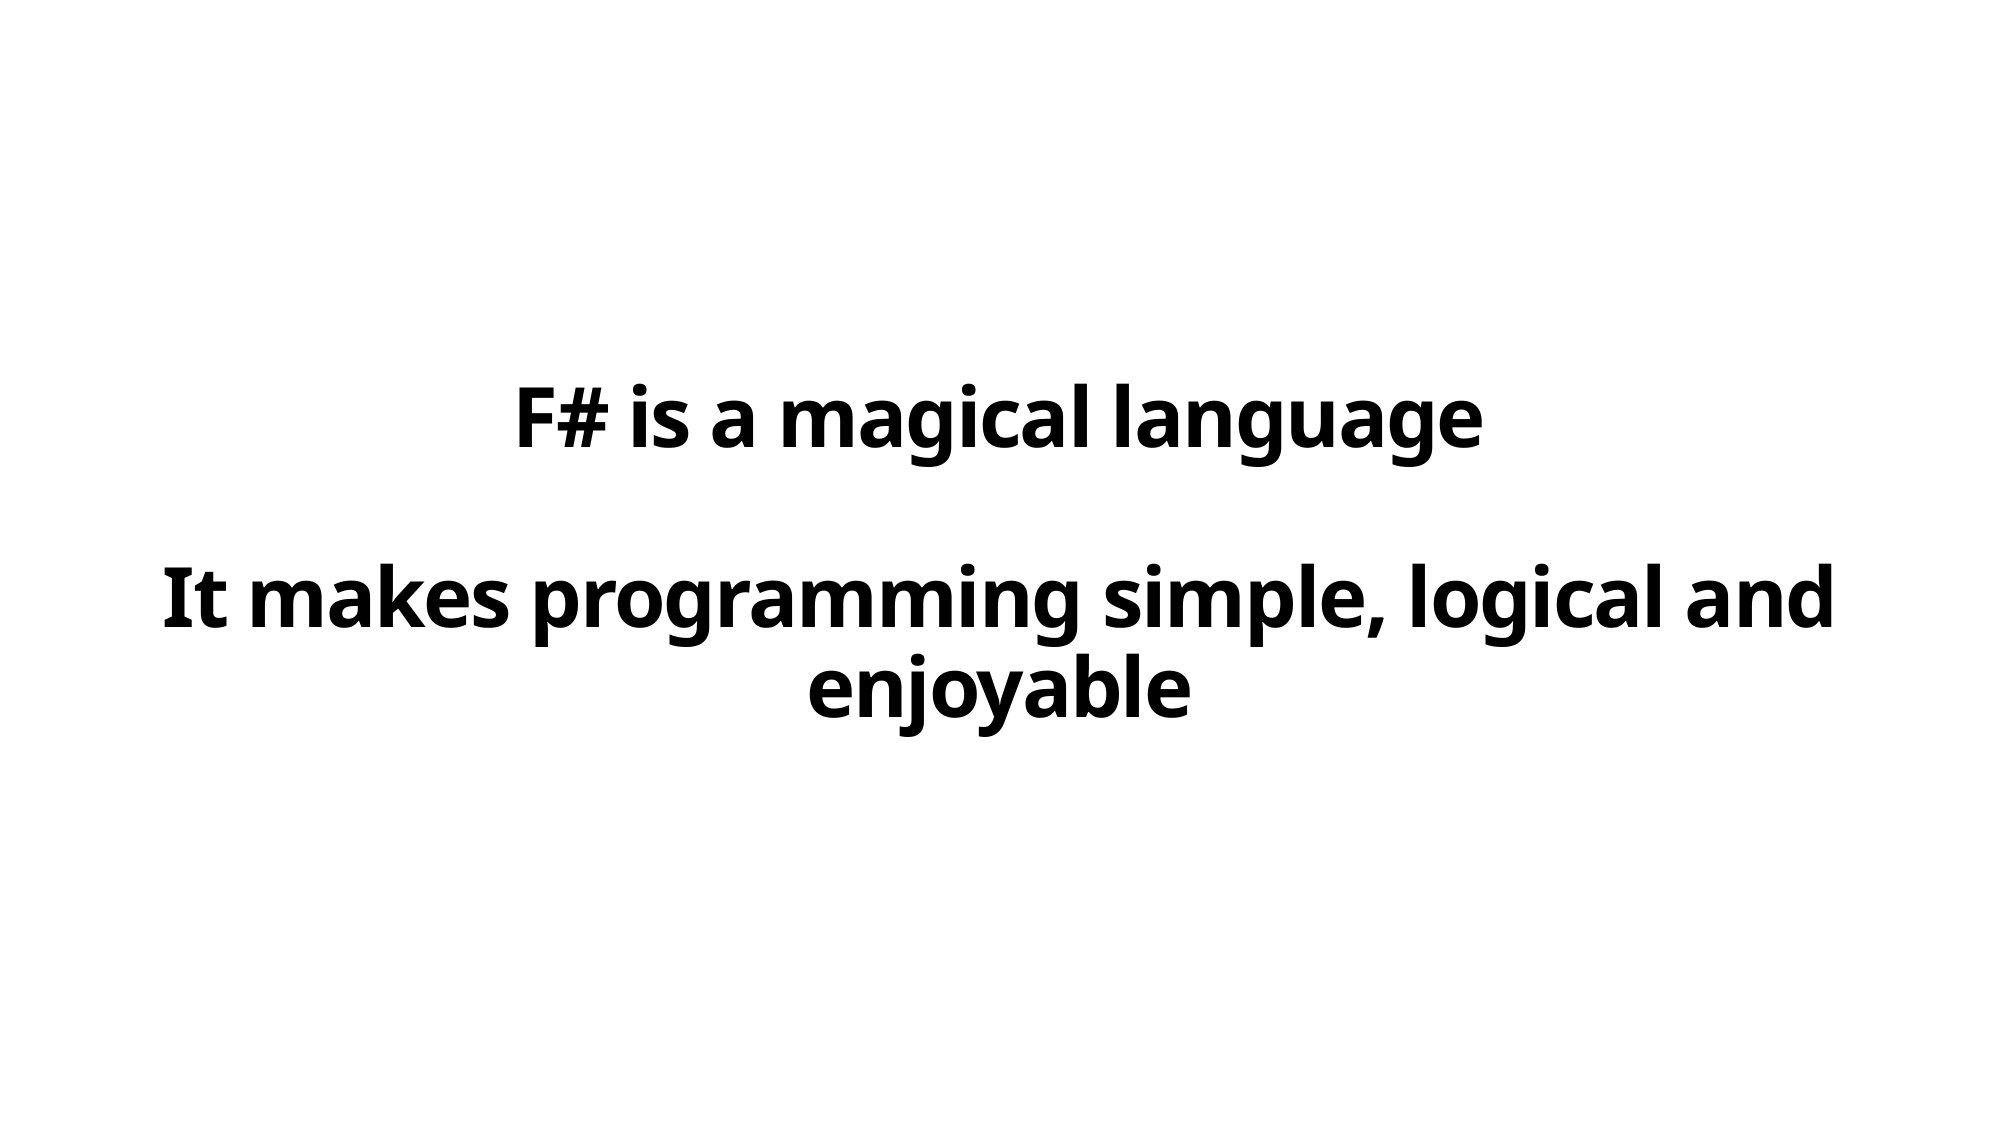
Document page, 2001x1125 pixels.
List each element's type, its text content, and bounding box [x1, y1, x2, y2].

title F# is a magical language It makes programming simple, logical and enjoyable [83, 375, 1917, 649]
